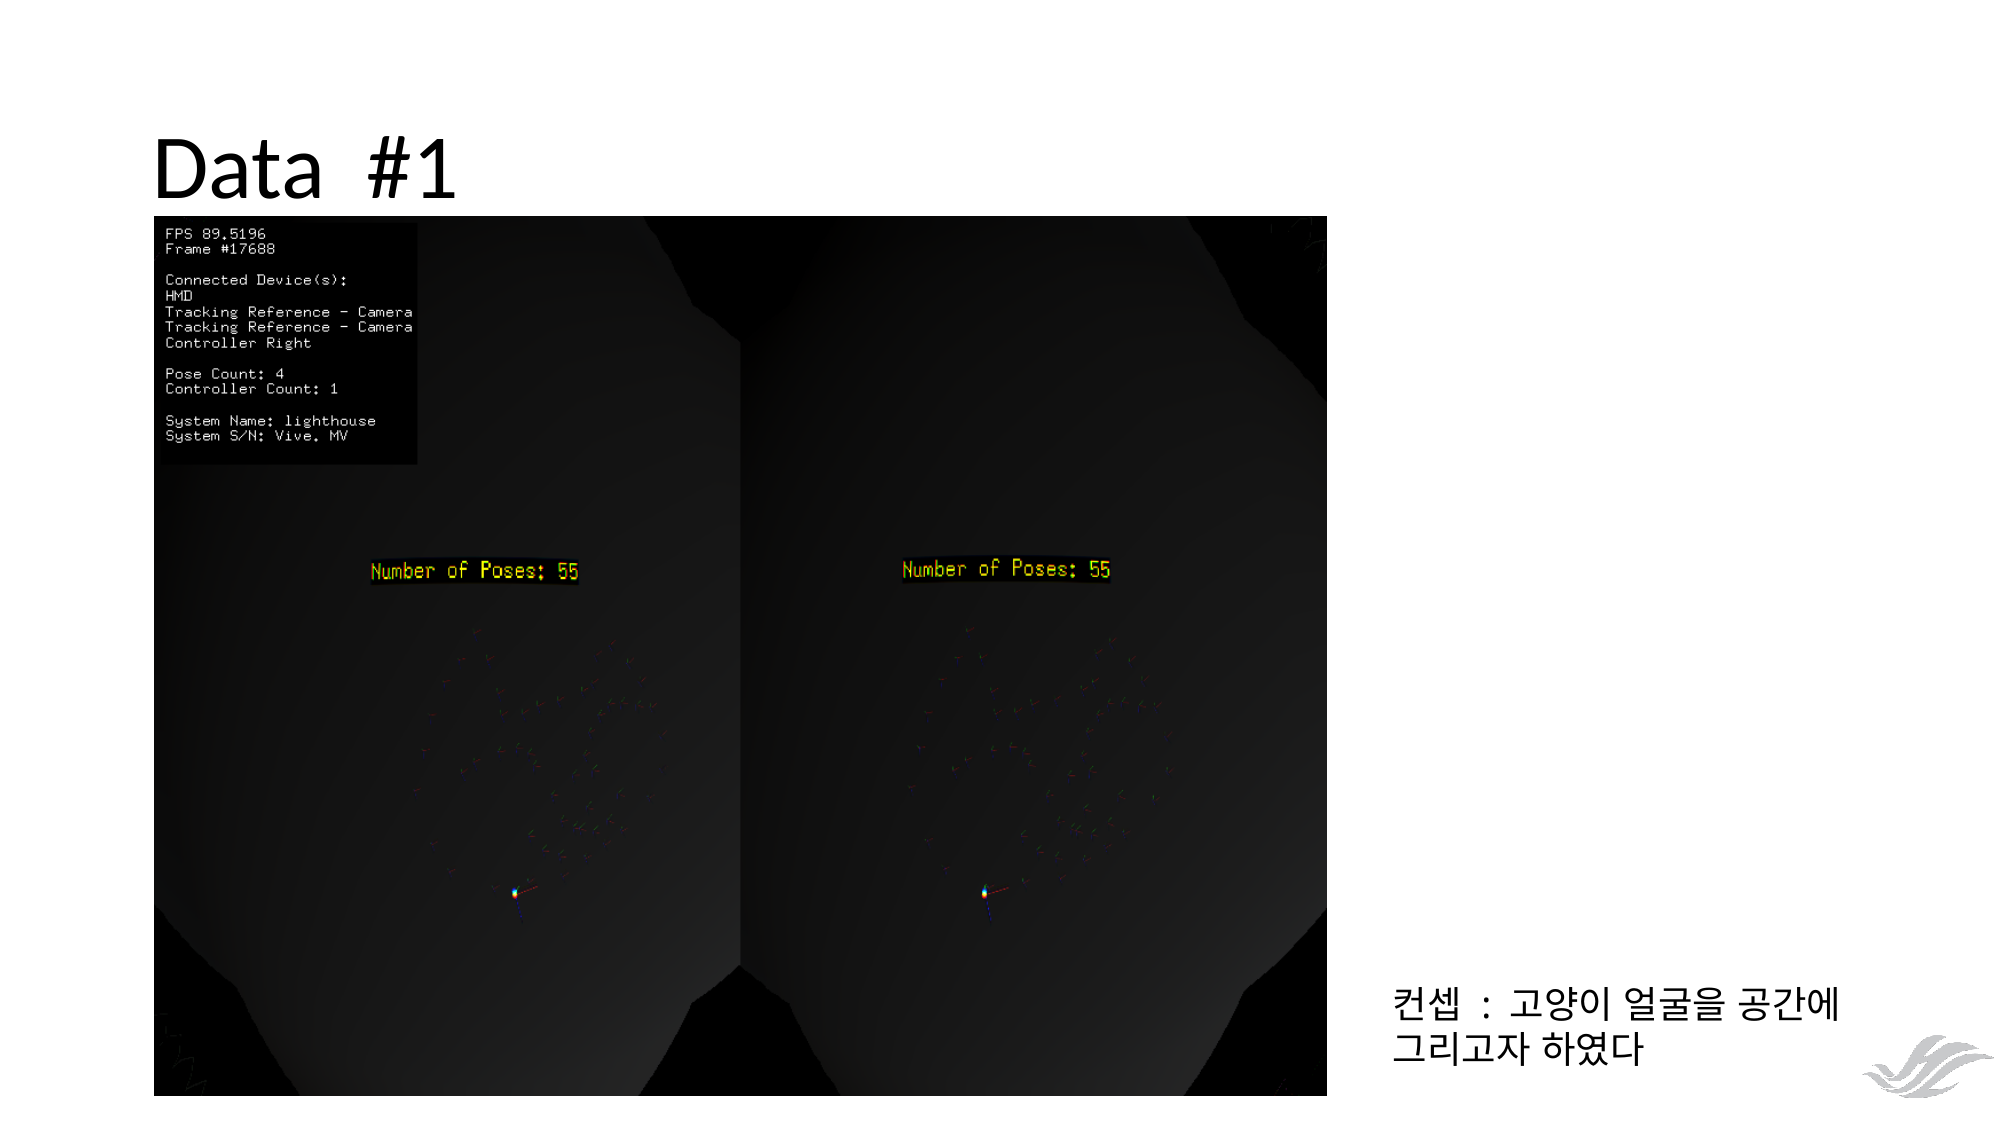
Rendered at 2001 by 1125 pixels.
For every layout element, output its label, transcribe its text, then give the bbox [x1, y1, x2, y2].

picture [154, 216, 1327, 1096]
title Data #1 [137, 59, 1863, 278]
text_box 컨셉 : 고양이 얼굴을 공간에 그리고자 하였다 [1378, 973, 1955, 1079]
picture [1862, 1035, 1994, 1098]
